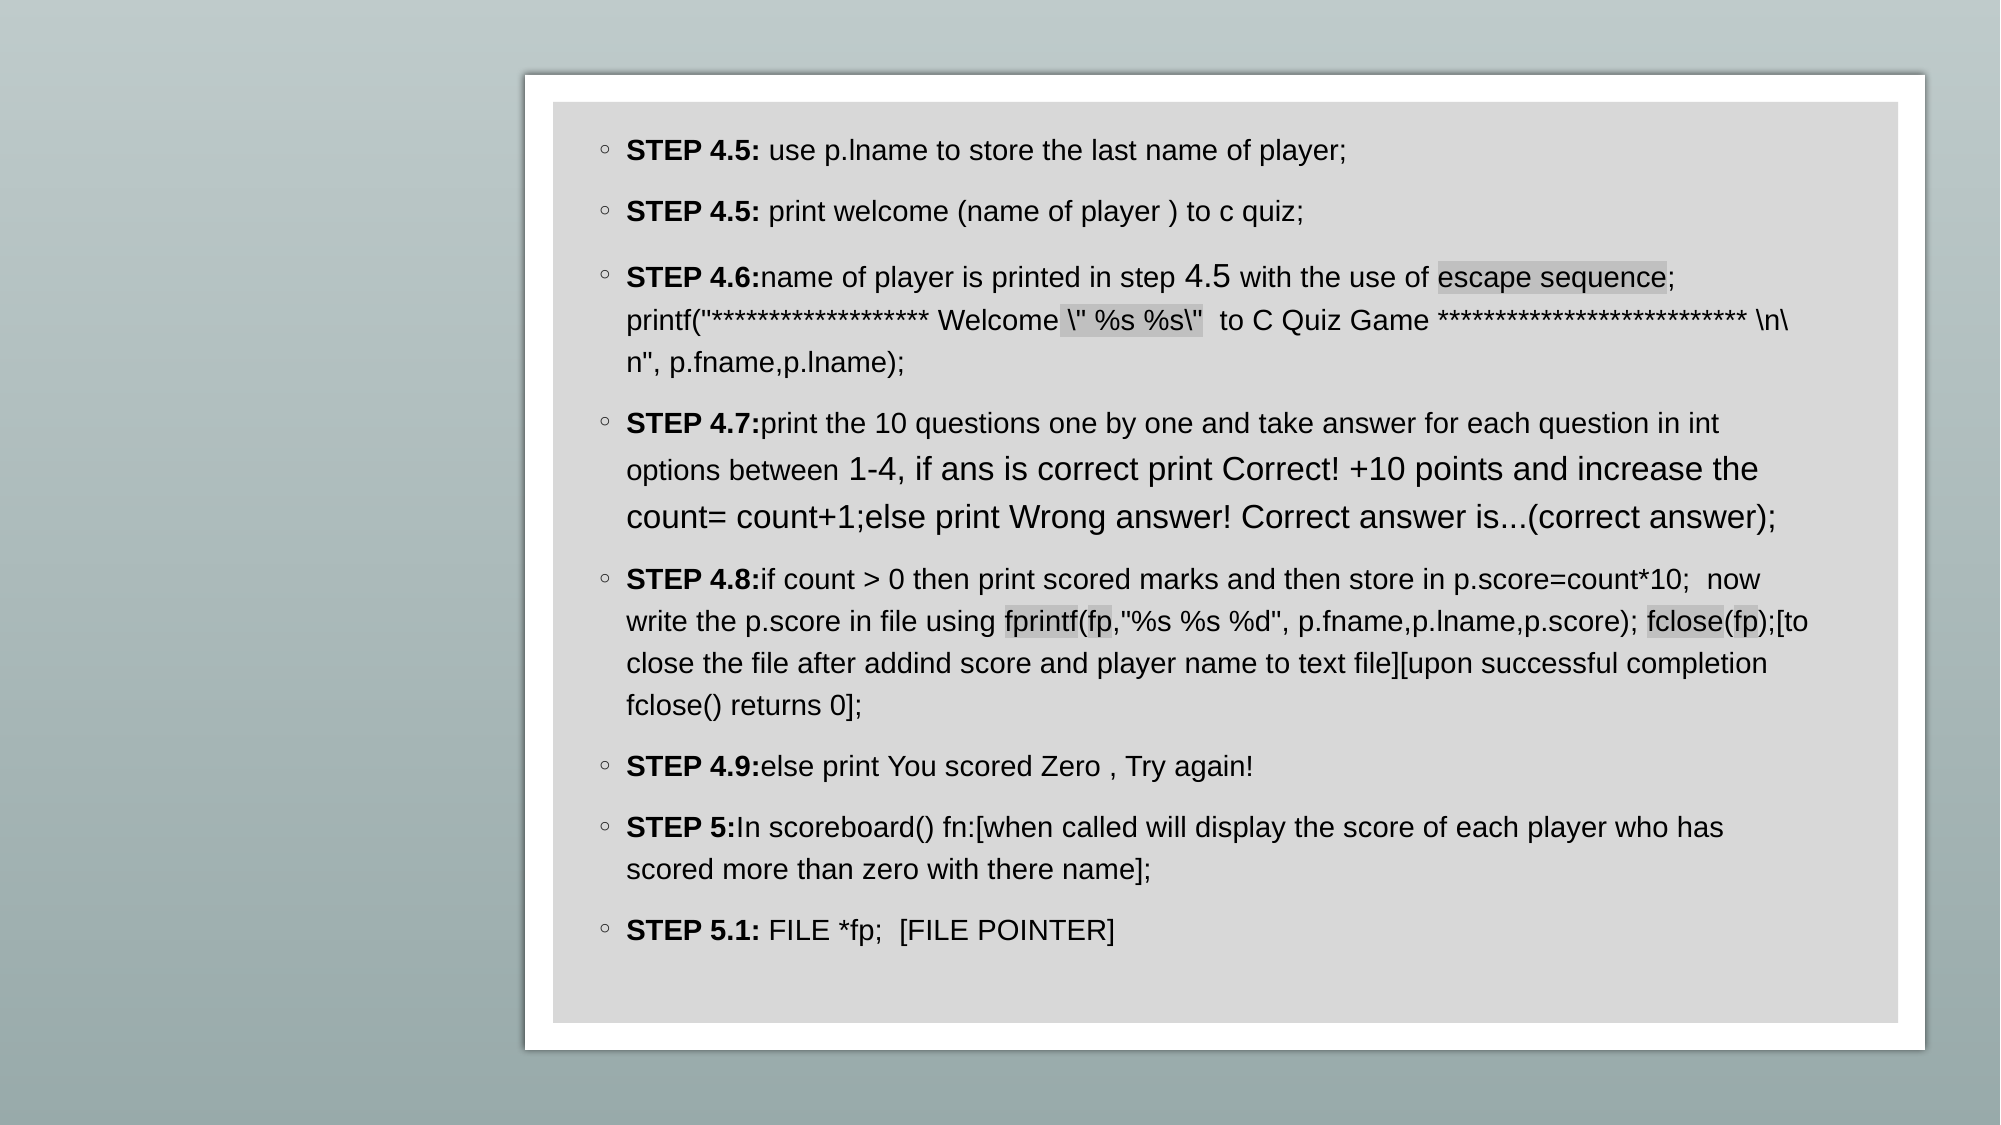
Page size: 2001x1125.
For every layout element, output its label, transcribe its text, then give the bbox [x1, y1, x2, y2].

list STEP 4.5: use p.lname to store the last name of player; STEP 4.5: print welcome (name of player ) to c quiz; STEP 4.6:name of player is printed in step 4.5 with the use of escape sequence; printf("******************* Welcome \" %s %s\" to C Quiz Game *************************** \n\n", p.fname,p.lname); STEP 4.7:print the 10 questions one by one and take answer for each question in int options between 1-4, if ans is correct print Correct! +10 points and increase the count= count+1;else print Wrong answer! Correct answer is...(correct answer); STEP 4.8:if count > 0 then print scored marks and then store in p.score=count*10; now write the p.score in file using fprintf(fp,"%s %s %d", p.fname,p.lname,p.score); fclose(fp);[to close the file after addind score and player name to text file][upon successful completion fclose() returns 0]; STEP 4.9:else print You scored Zero , Try again! STEP 5:In scoreboard() fn:[when called will display the score of each player who has scored more than zero with there name]; STEP 5.1: FILE *fp; [FILE POINTER] [581, 117, 1829, 1016]
text_box [553, 101, 1899, 1023]
text_box [0, 0, 2000, 1125]
text_box [525, 74, 1925, 1050]
